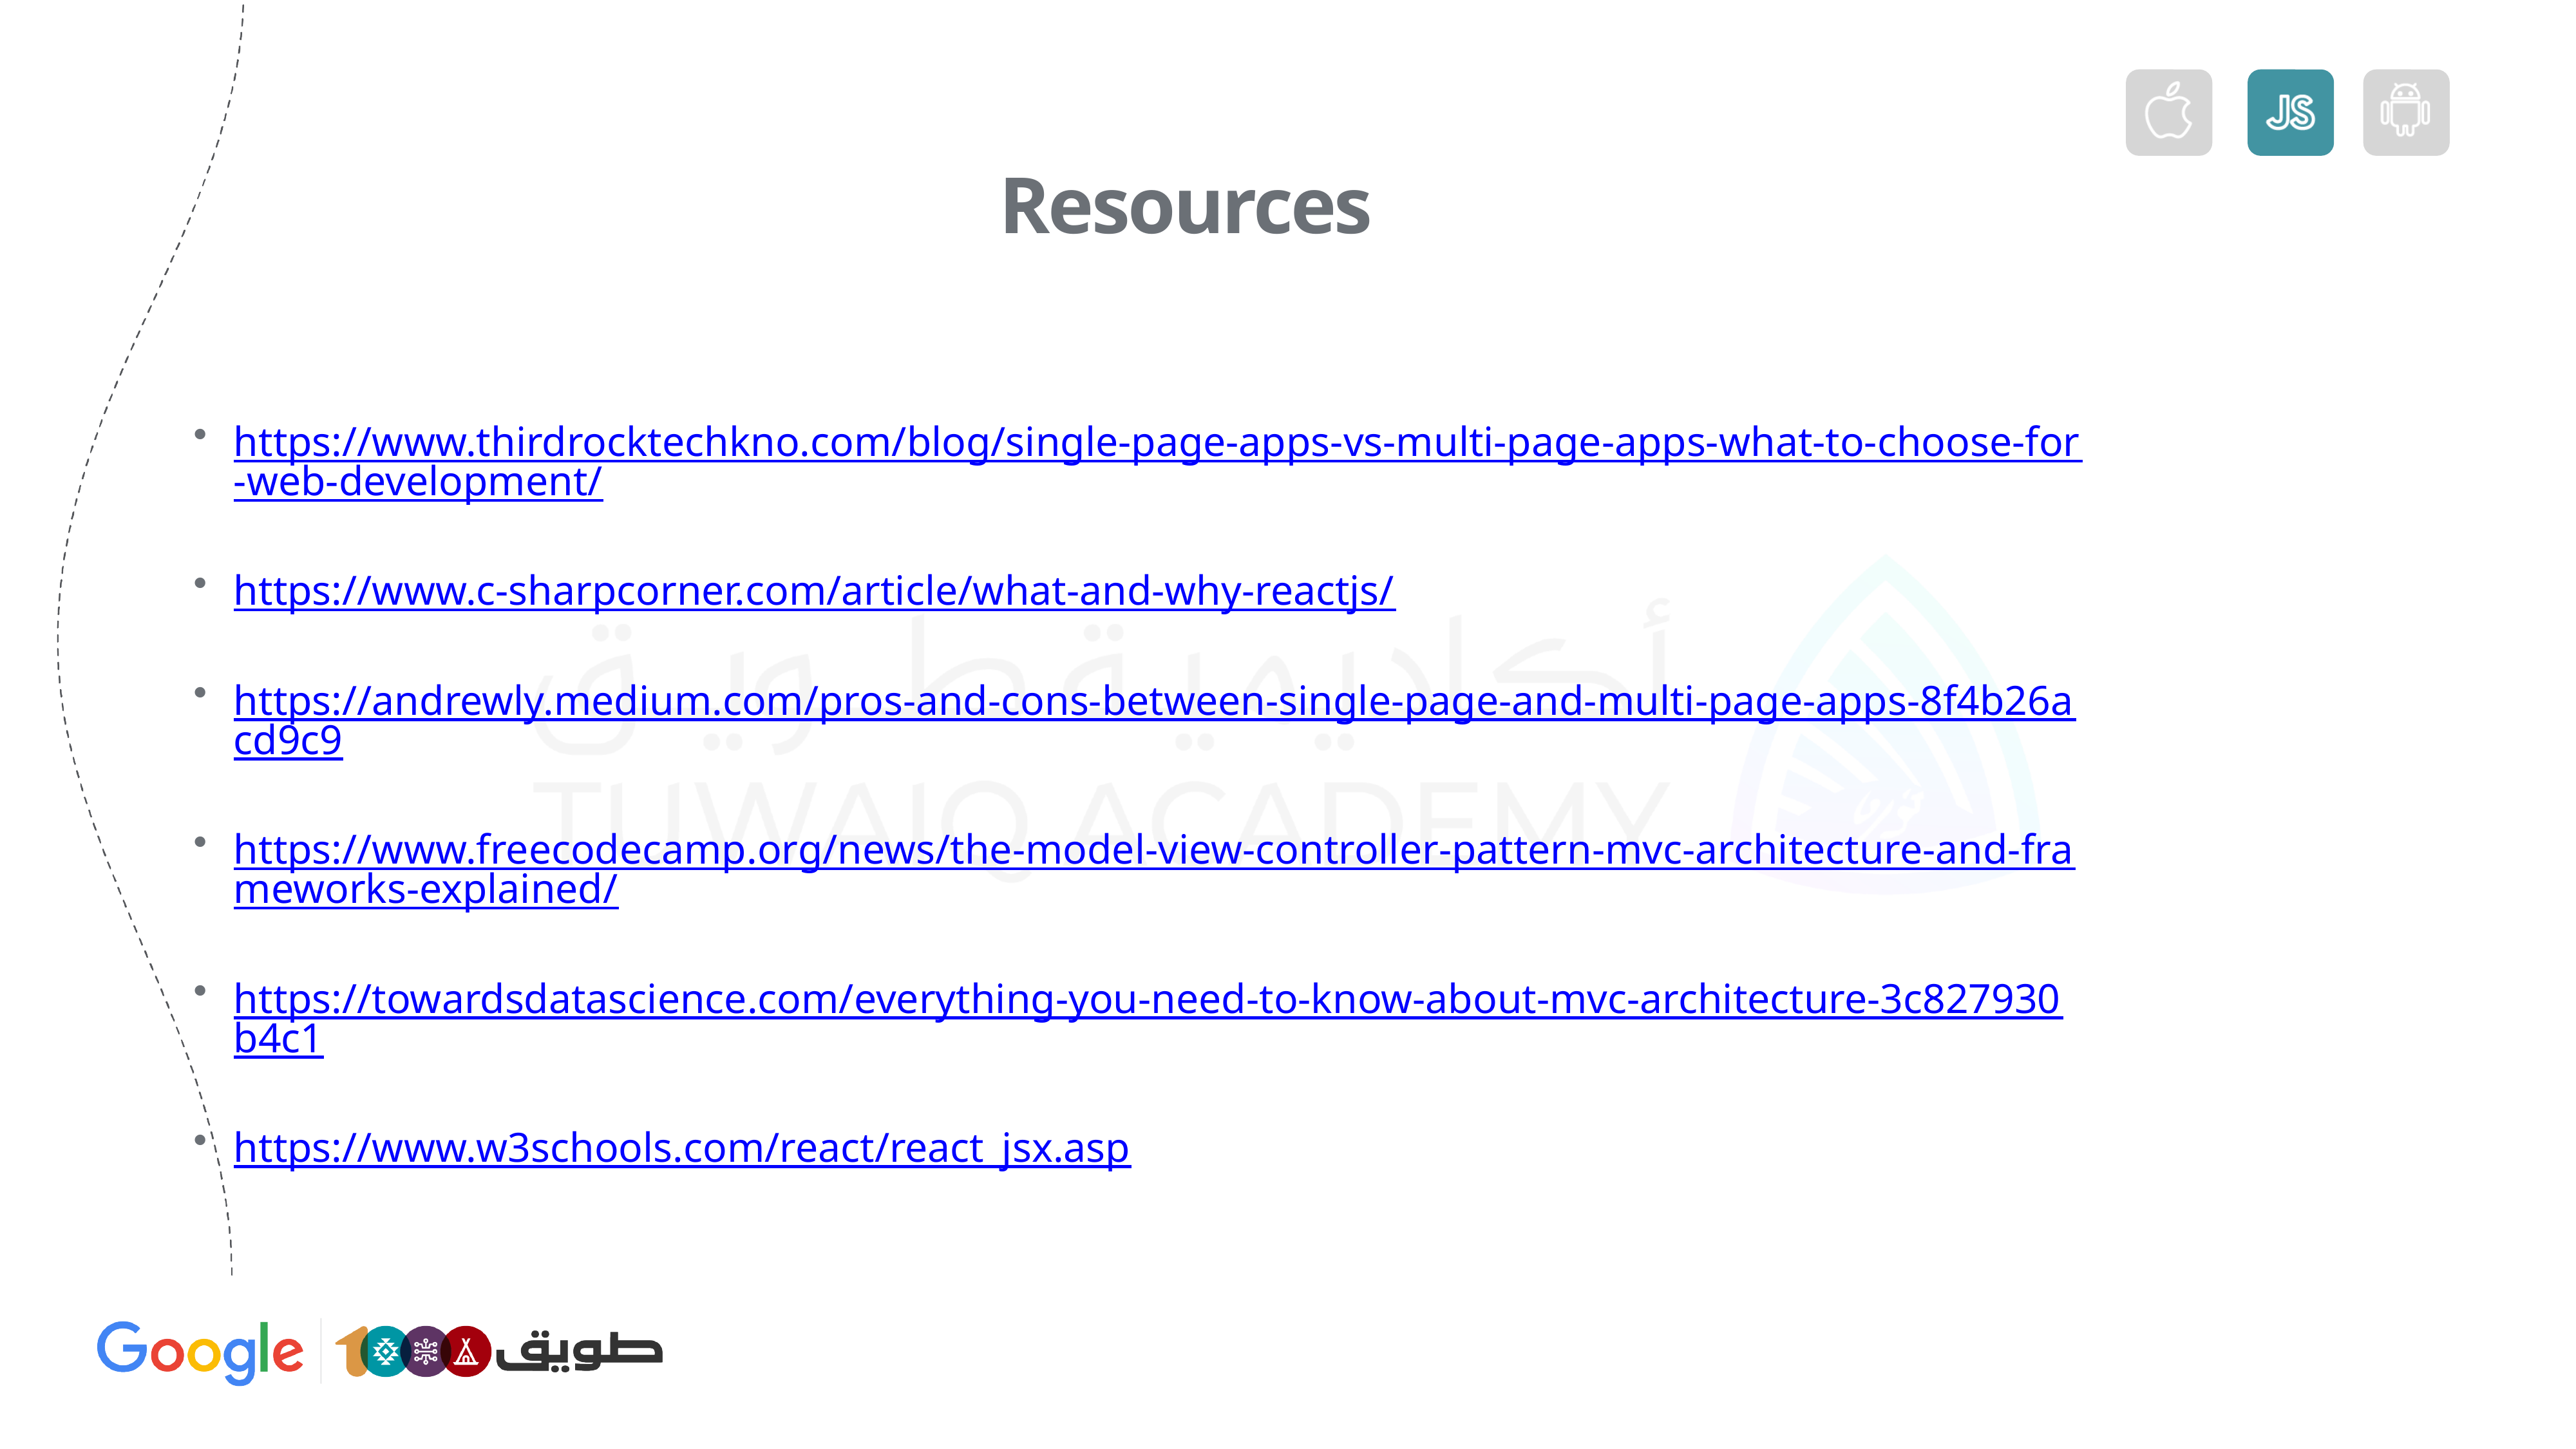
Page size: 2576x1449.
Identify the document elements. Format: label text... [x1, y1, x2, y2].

list https://www.thirdrocktechkno.com/blog/single-page-apps-vs-multi-page-apps-what-to-choose-for-web-development/ https://www.c-sharpcorner.com/article/what-and-why-reactjs/ https://andrewly.medium.com/pros-and-cons-between-single-page-and-multi-page-apps-8f4b26acd9c9 https://www.freecodecamp.org/news/the-model-view-controller-pattern-mvc-architecture-and-frameworks-explained/ https://towardsdatascience.com/everything-you-need-to-know-about-mvc-architecture-3c827930b4c1 https://www.w3schools.com/react/react_jsx.asp [187, 334, 2090, 1202]
picture [0, 0, 921, 1449]
list Resources [994, 167, 1509, 255]
picture [2078, 11, 2505, 209]
